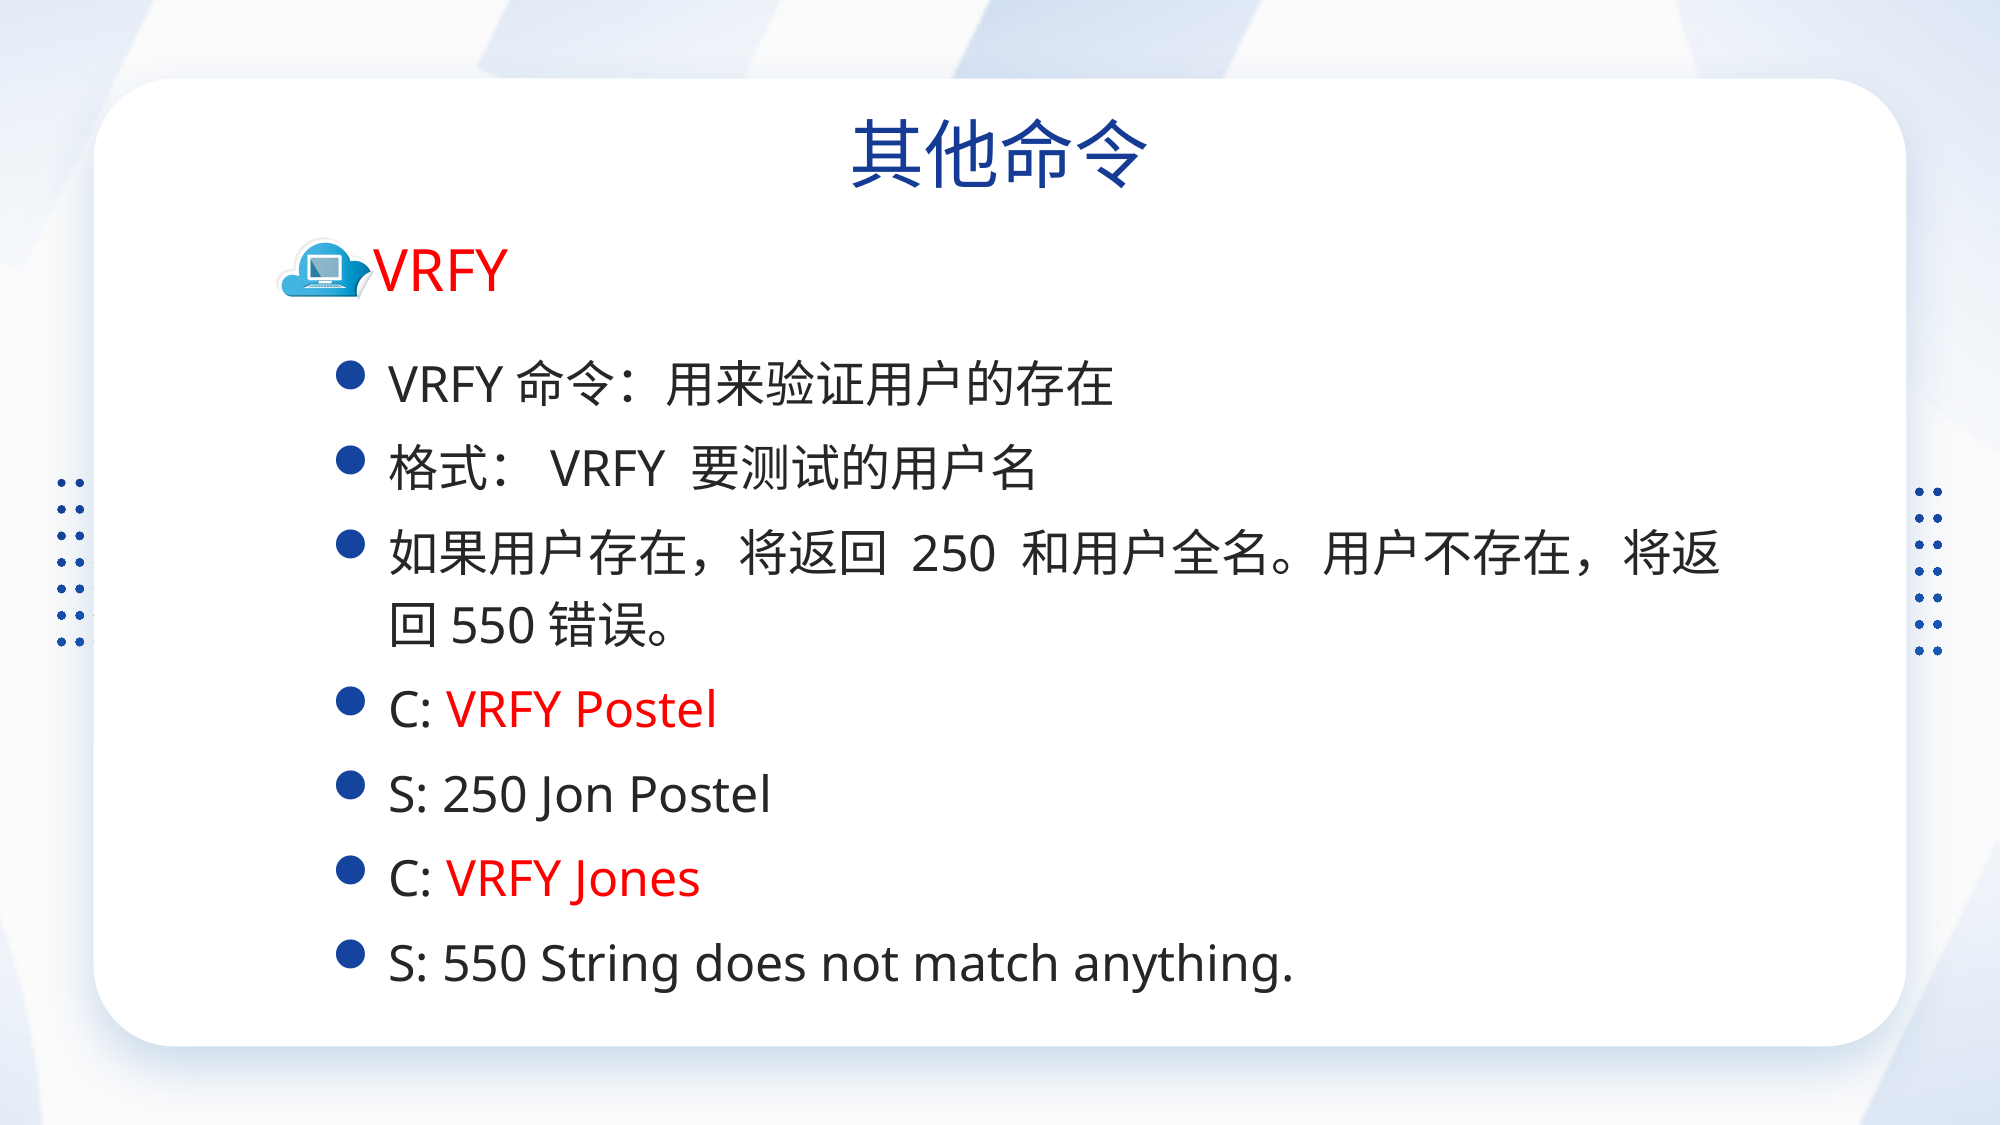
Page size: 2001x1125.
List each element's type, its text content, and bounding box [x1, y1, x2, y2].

text_box 其他命令 [849, 107, 1151, 198]
picture [0, 0, 2000, 1125]
text_box VRFY [261, 226, 1738, 311]
text_box VRFY命令：用来验证用户的存在 格式：VRFY 要测试的用户名 如果用户存在，将返回 250 和用户全名。用户不存在，将返回550错误。 C: VRFY Postel S: 250 Jon Postel C: VRFY Jones S: 550 String does not match anything. [238, 340, 1767, 992]
